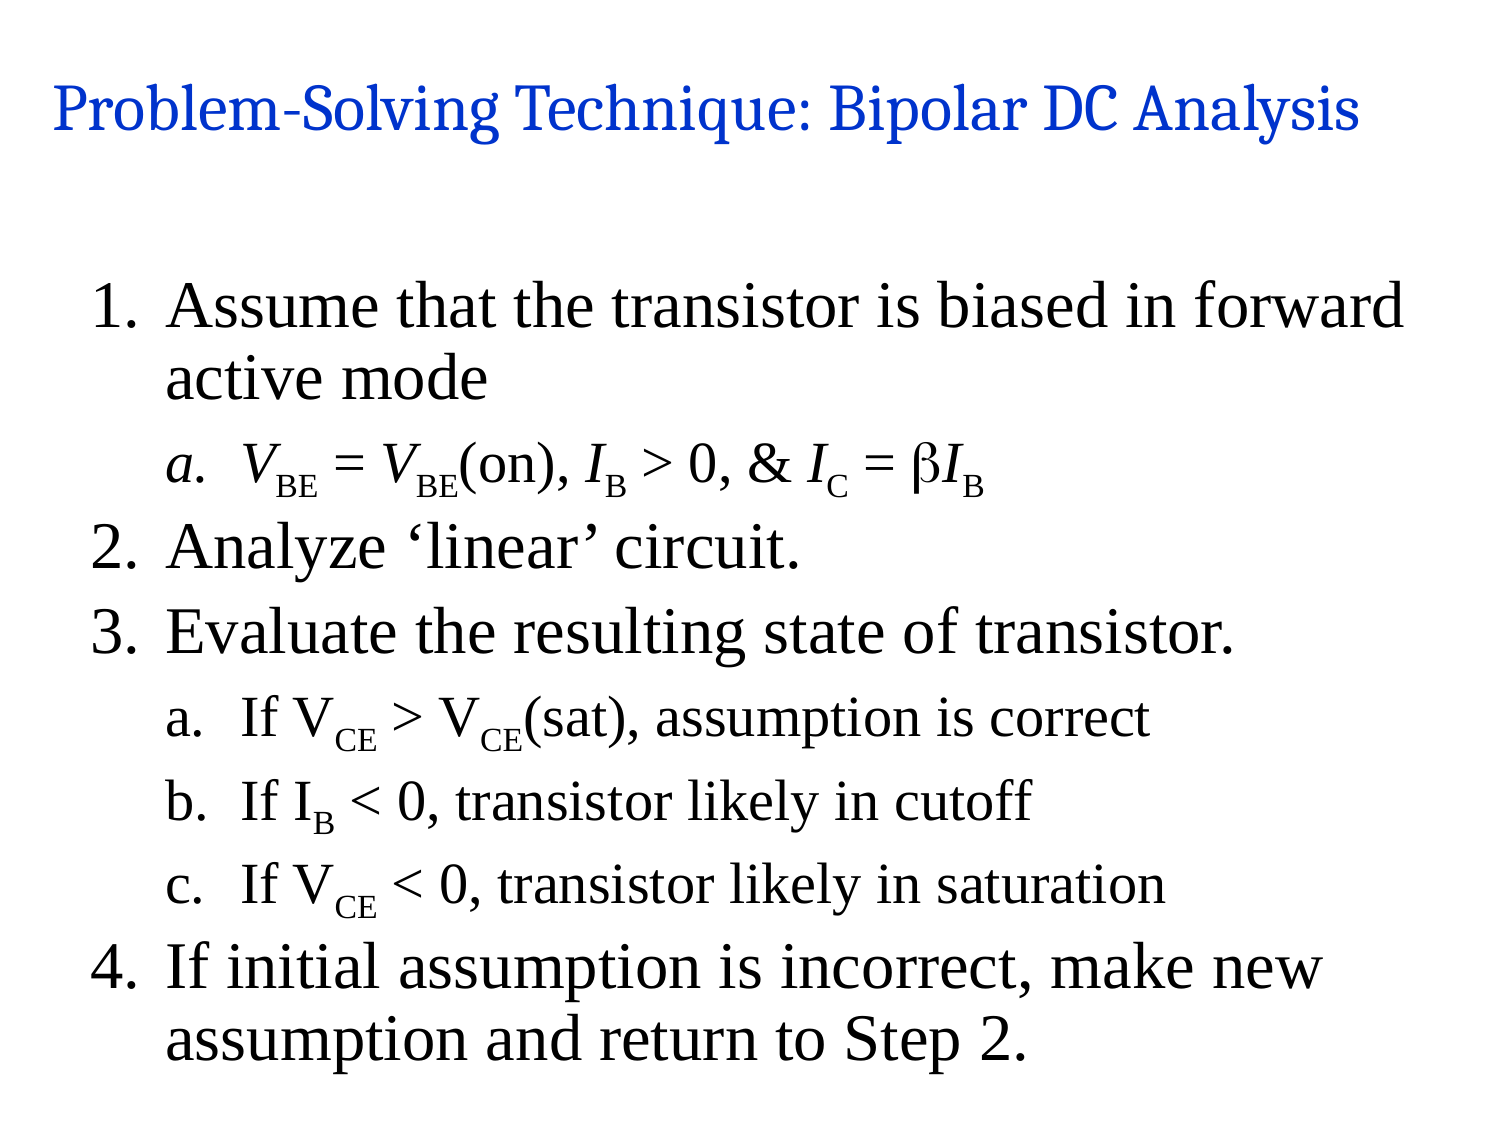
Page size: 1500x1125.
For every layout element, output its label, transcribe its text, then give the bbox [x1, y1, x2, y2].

title Problem-Solving Technique: Bipolar DC Analysis [37, 45, 1463, 163]
list Assume that the transistor is biased in forward active mode VBE = VBE(on), IB > 0, & IC = bIB Analyze ‘linear’ circuit. Evaluate the resulting state of transistor. If VCE > VCE(sat), assumption is correct If IB < 0, transistor likely in cutoff If VCE < 0, transistor likely in saturation If initial assumption is incorrect, make new assumption and return to Step 2. [75, 262, 1425, 1063]
